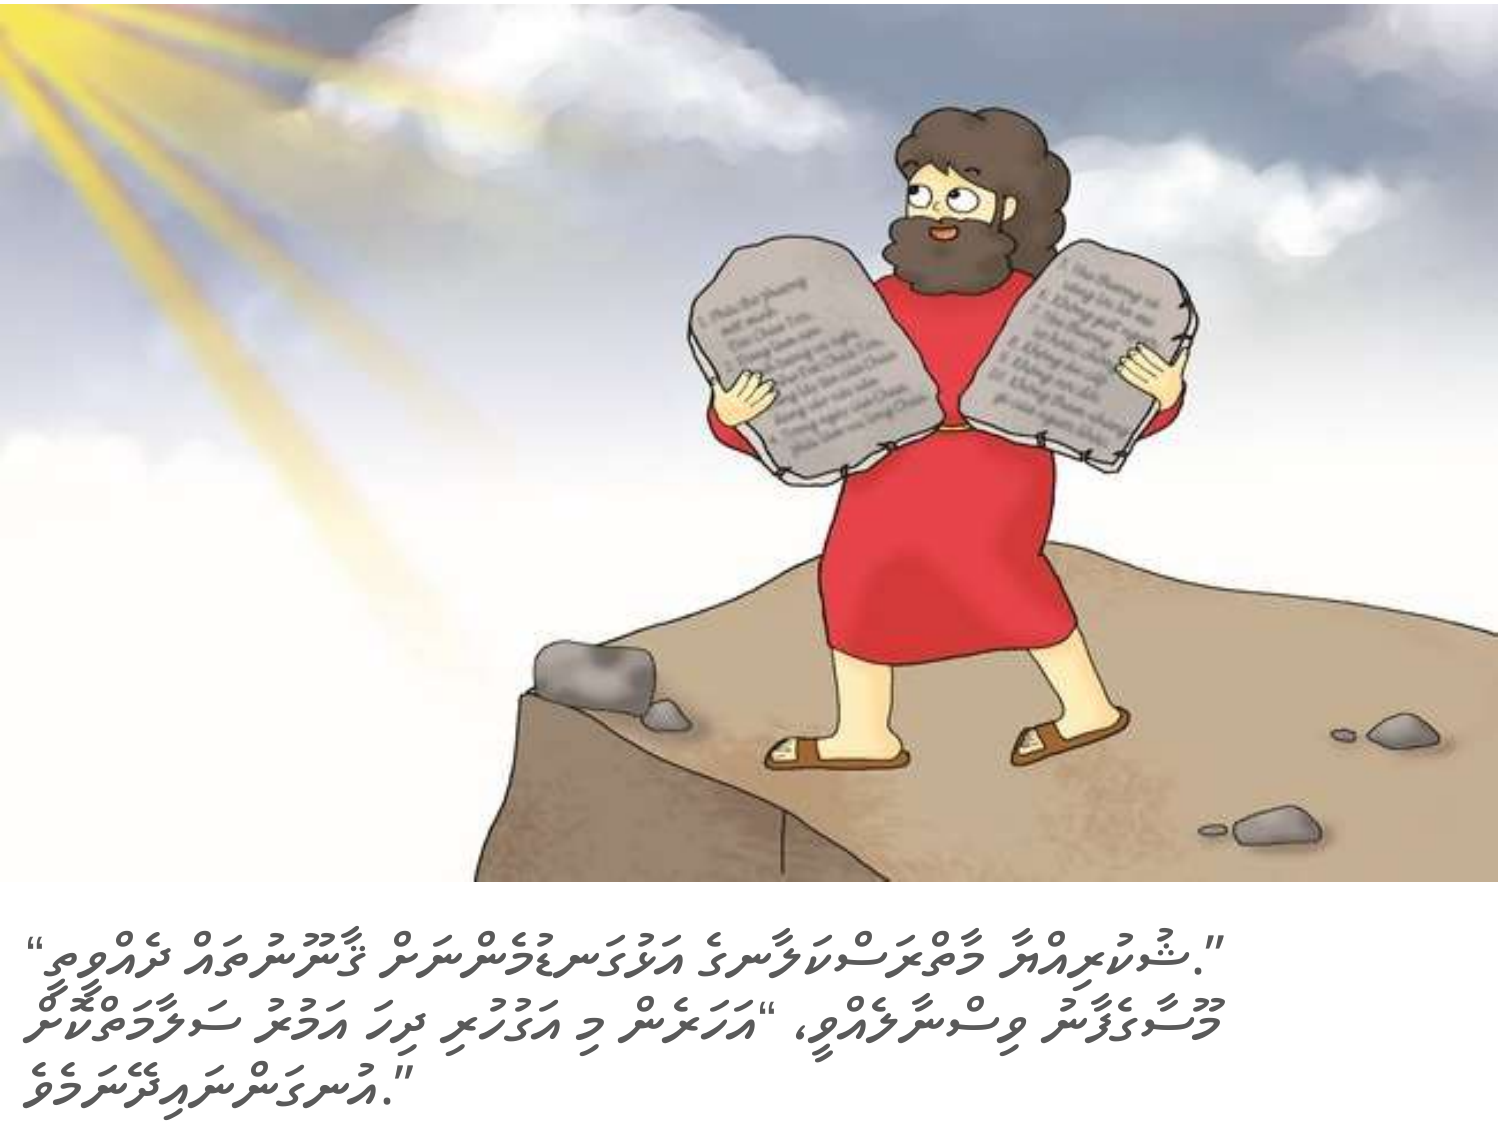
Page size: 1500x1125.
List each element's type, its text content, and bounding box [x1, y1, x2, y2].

text_box “ޝުކުރިއްޔާ މާތްރަސްކަލާނގެ އަޅުގަނޑުމެންނަށް ޤާނޫނުތައް ދެއްވީތީ.” މޫސާގެފާނު ވިސްނާލެއްވީ، “އަހަރެން މި އަގުހުރި ދިހަ އަމުރު ސަލާމަތްކޮށް އުނގަންނައިދޭނަމެވެ.” [11, 912, 1498, 1123]
picture [0, 4, 1498, 882]
